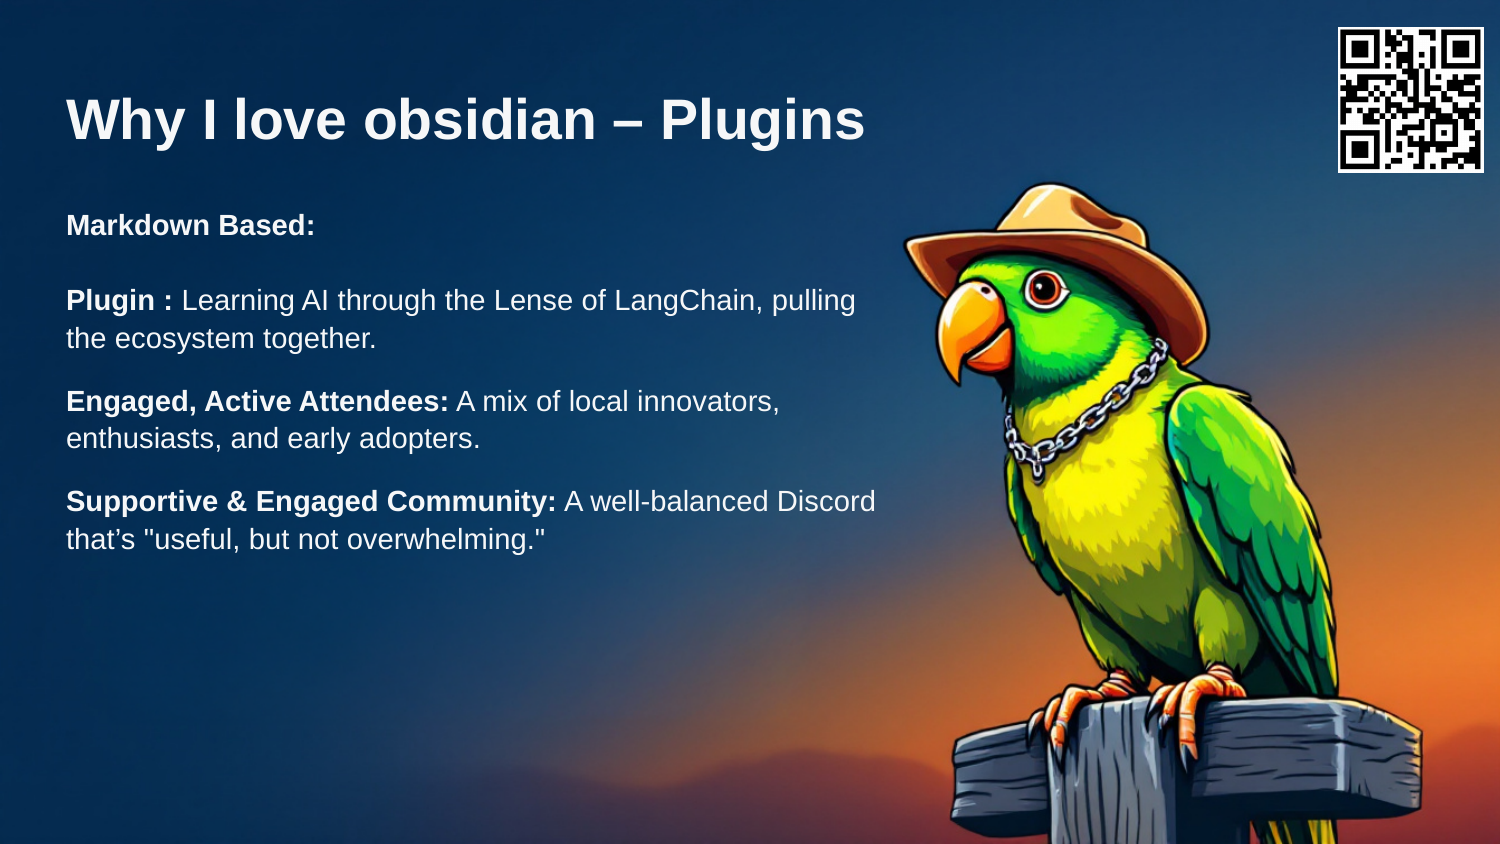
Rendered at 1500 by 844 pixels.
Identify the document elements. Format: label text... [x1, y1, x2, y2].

picture [0, 0, 1500, 844]
list Markdown Based: Plugin : Learning AI through the Lense of LangChain, pulling the ecosystem together. Engaged, Active Attendees: A mix of local innovators, enthusiasts, and early adopters. Supportive & Engaged Community: A well-balanced Discord that’s "useful, but not overwhelming." [51, 189, 900, 750]
title Why I love obsidian – Plugins [51, 72, 1333, 167]
